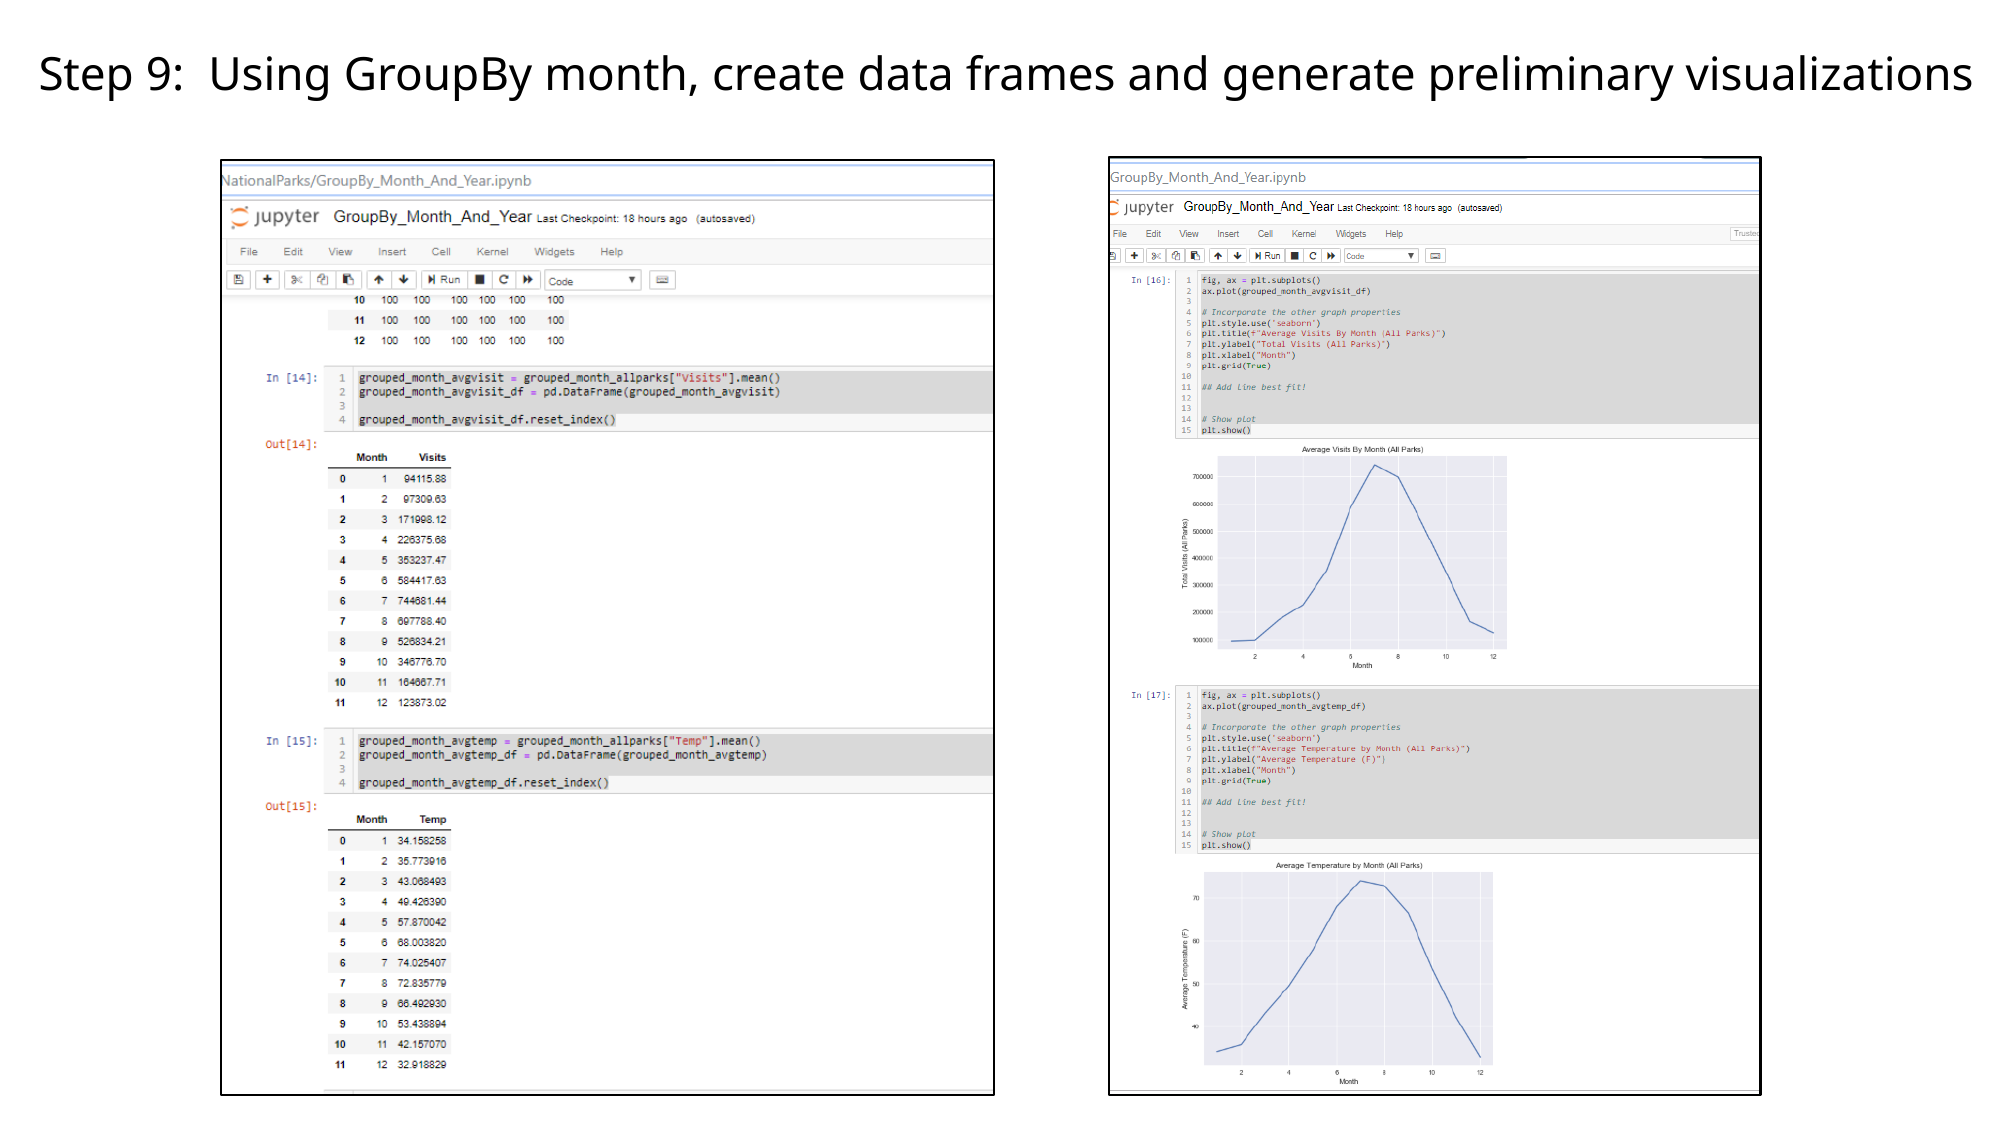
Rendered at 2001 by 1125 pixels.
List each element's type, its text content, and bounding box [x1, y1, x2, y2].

picture [1110, 157, 1760, 1095]
picture [222, 160, 994, 1095]
title Step 9: Using GroupBy month, create data frames and generate preliminary visualizations [23, 0, 2000, 185]
